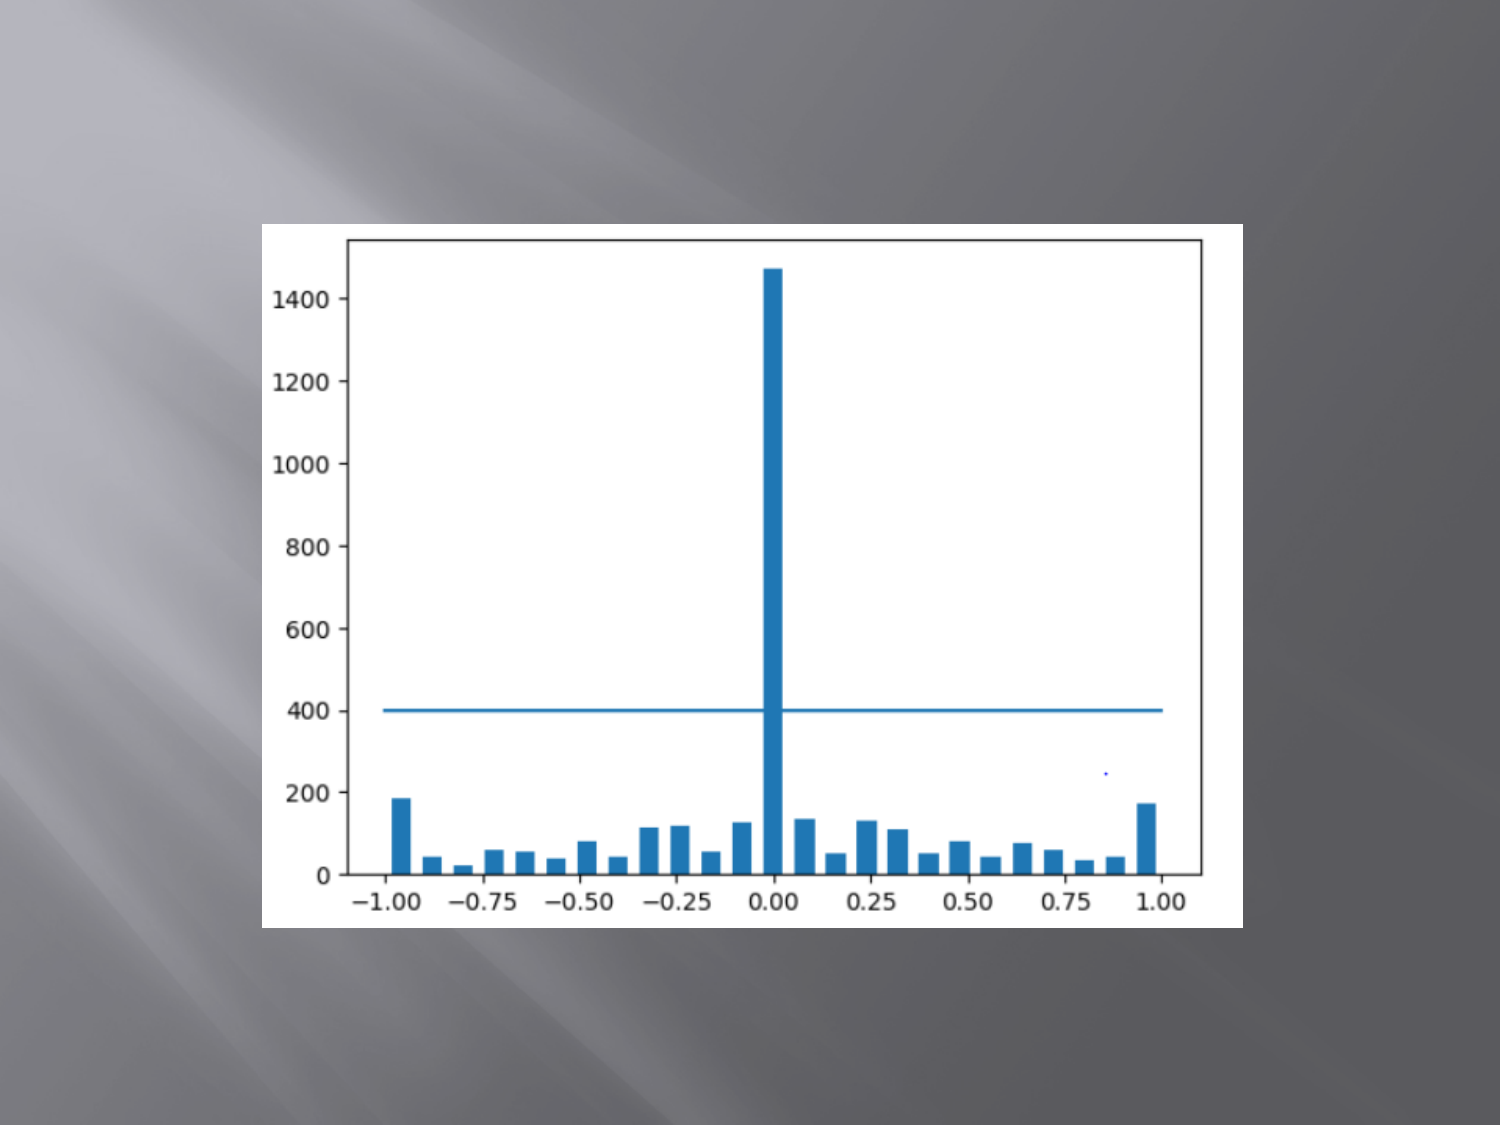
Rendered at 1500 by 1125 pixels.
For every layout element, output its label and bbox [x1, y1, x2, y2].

list [262, 224, 1243, 929]
